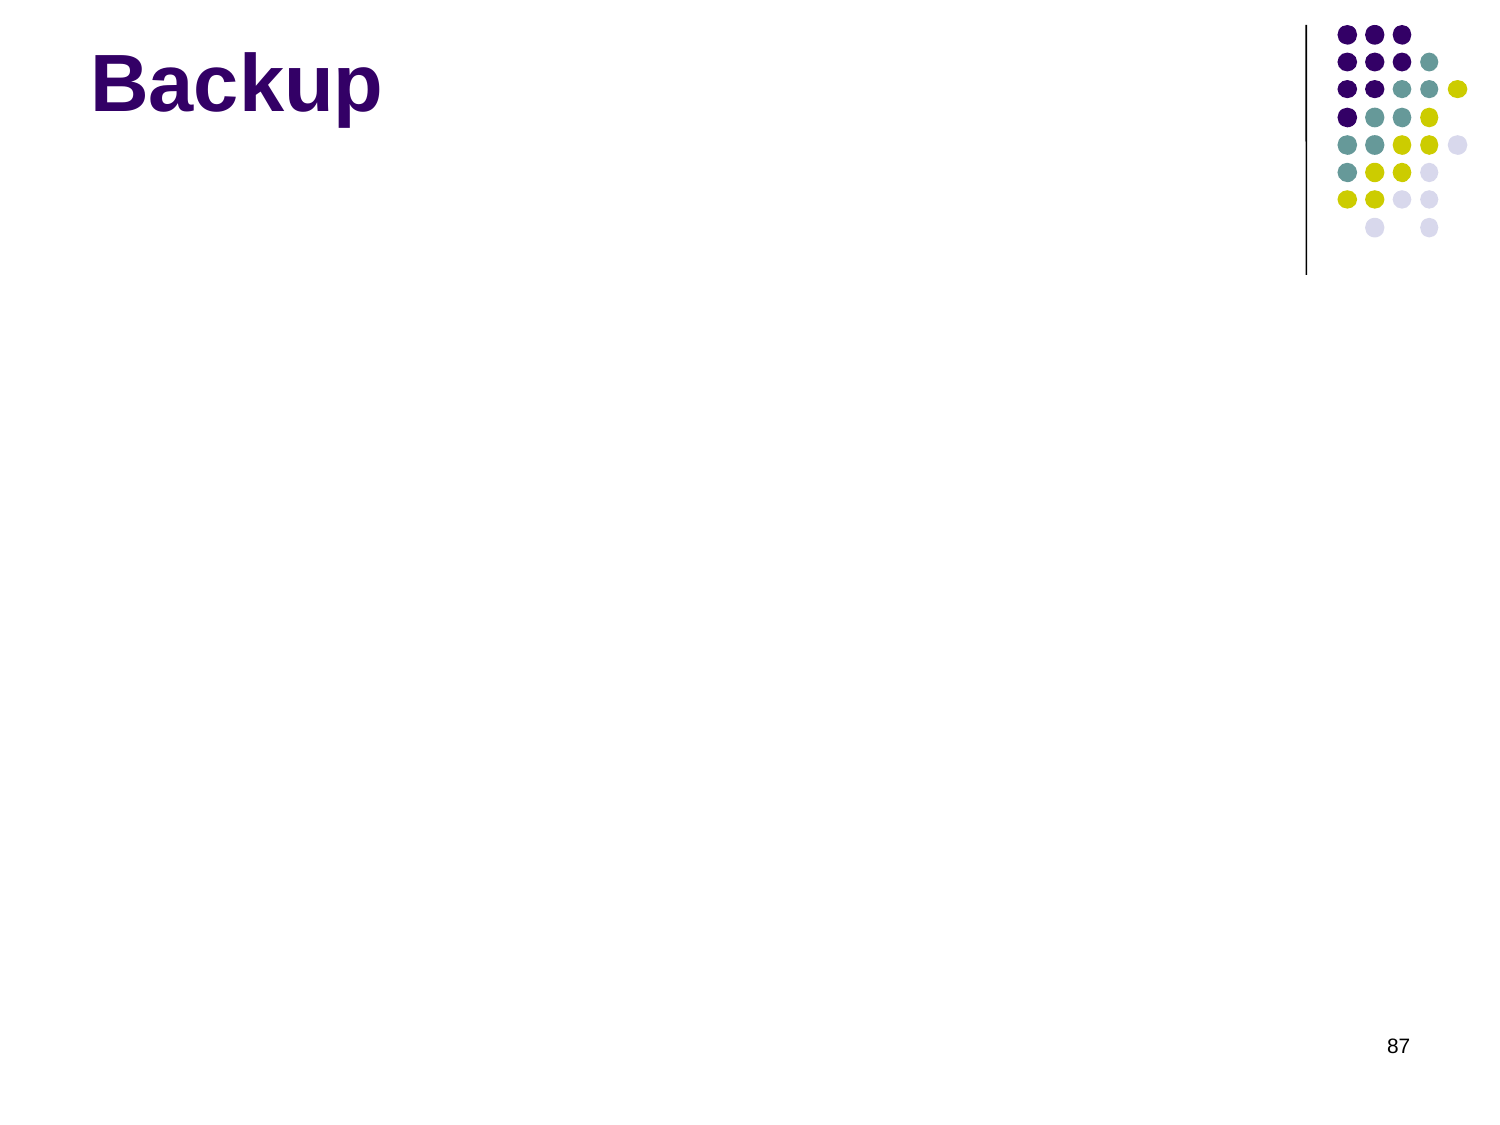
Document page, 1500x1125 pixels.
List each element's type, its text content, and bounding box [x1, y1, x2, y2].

title Backup [75, 20, 1313, 233]
slide_number 87 [1074, 1024, 1426, 1101]
